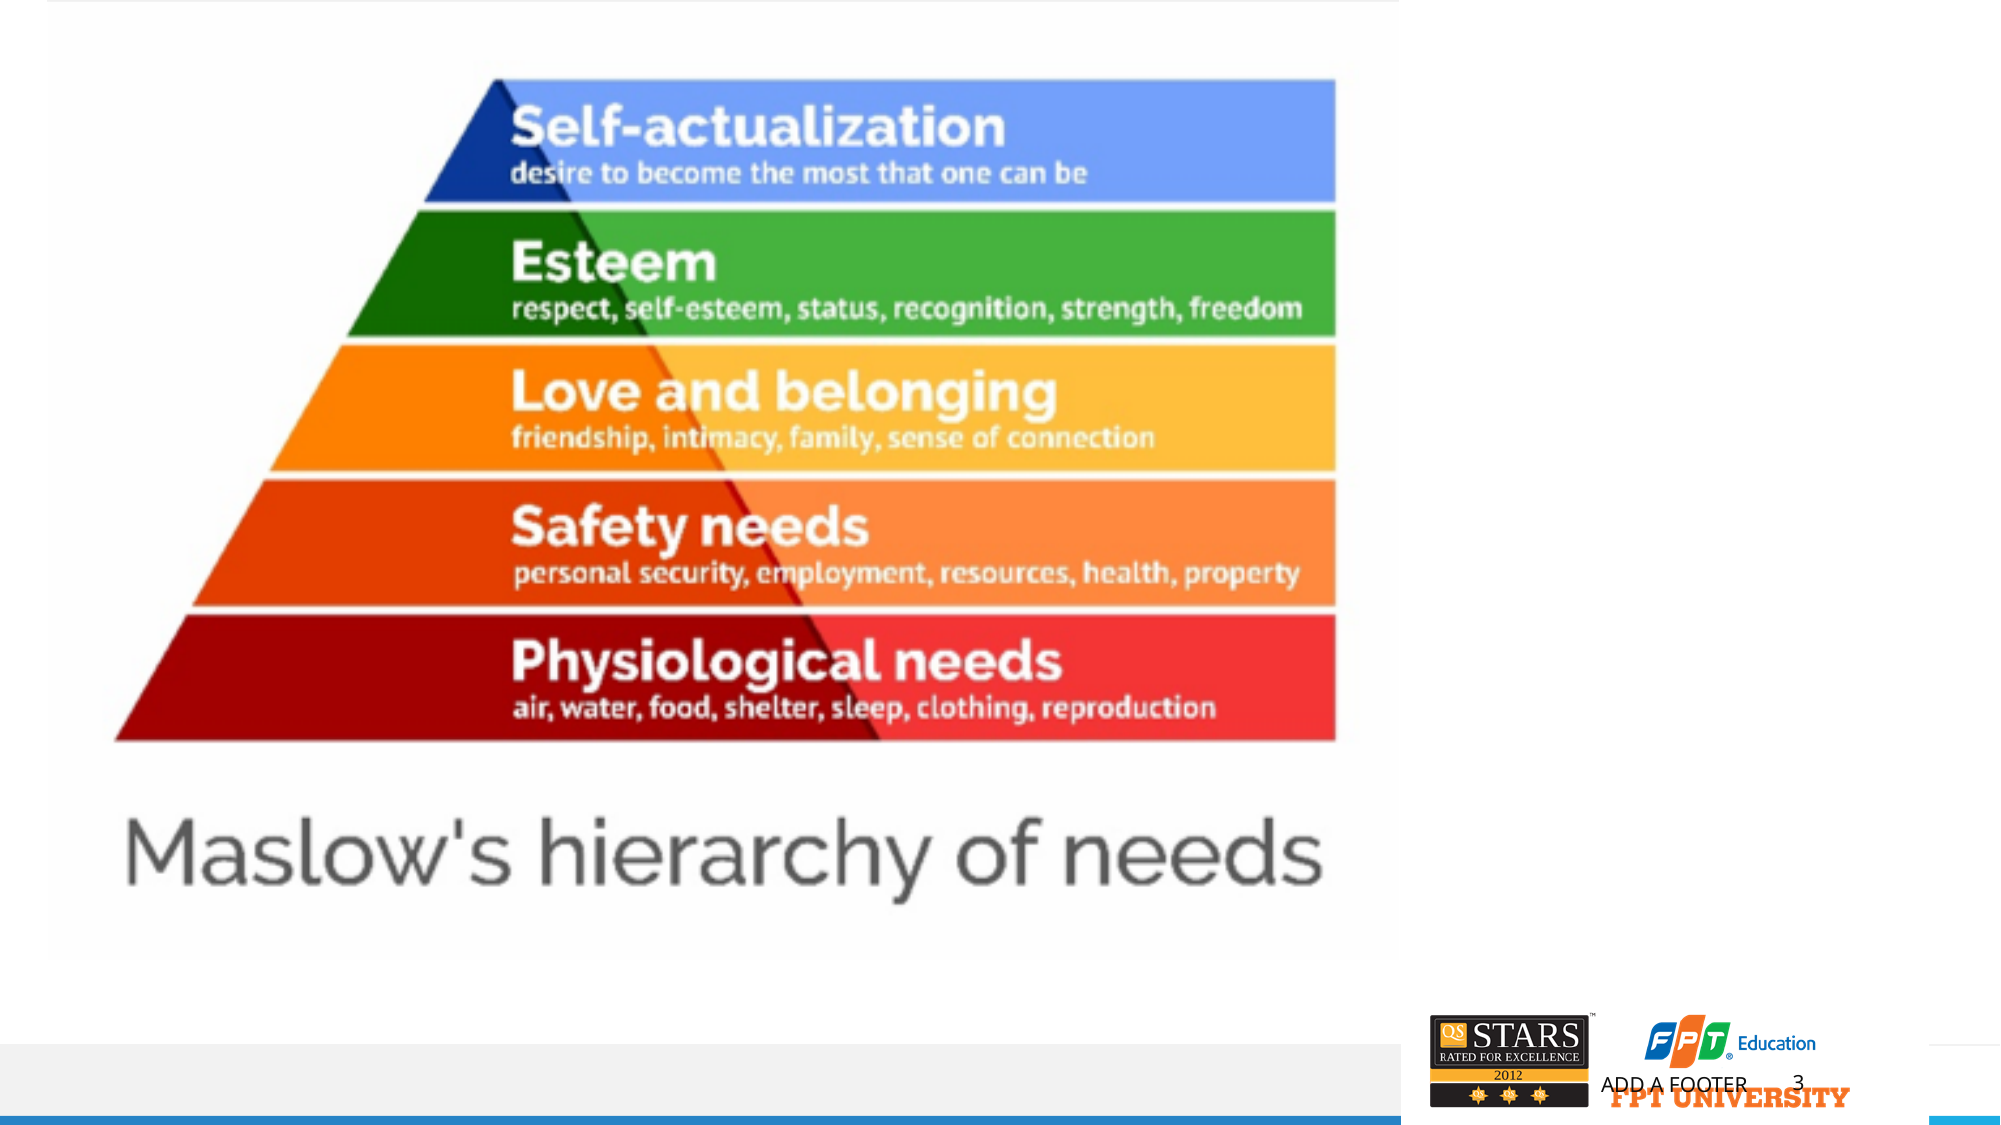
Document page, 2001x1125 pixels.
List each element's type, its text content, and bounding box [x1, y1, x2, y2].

picture [1420, 994, 1858, 1125]
picture [47, 0, 1400, 960]
footer Add a footer [794, 1061, 1763, 1107]
slide_number 3 [1777, 1061, 1938, 1107]
